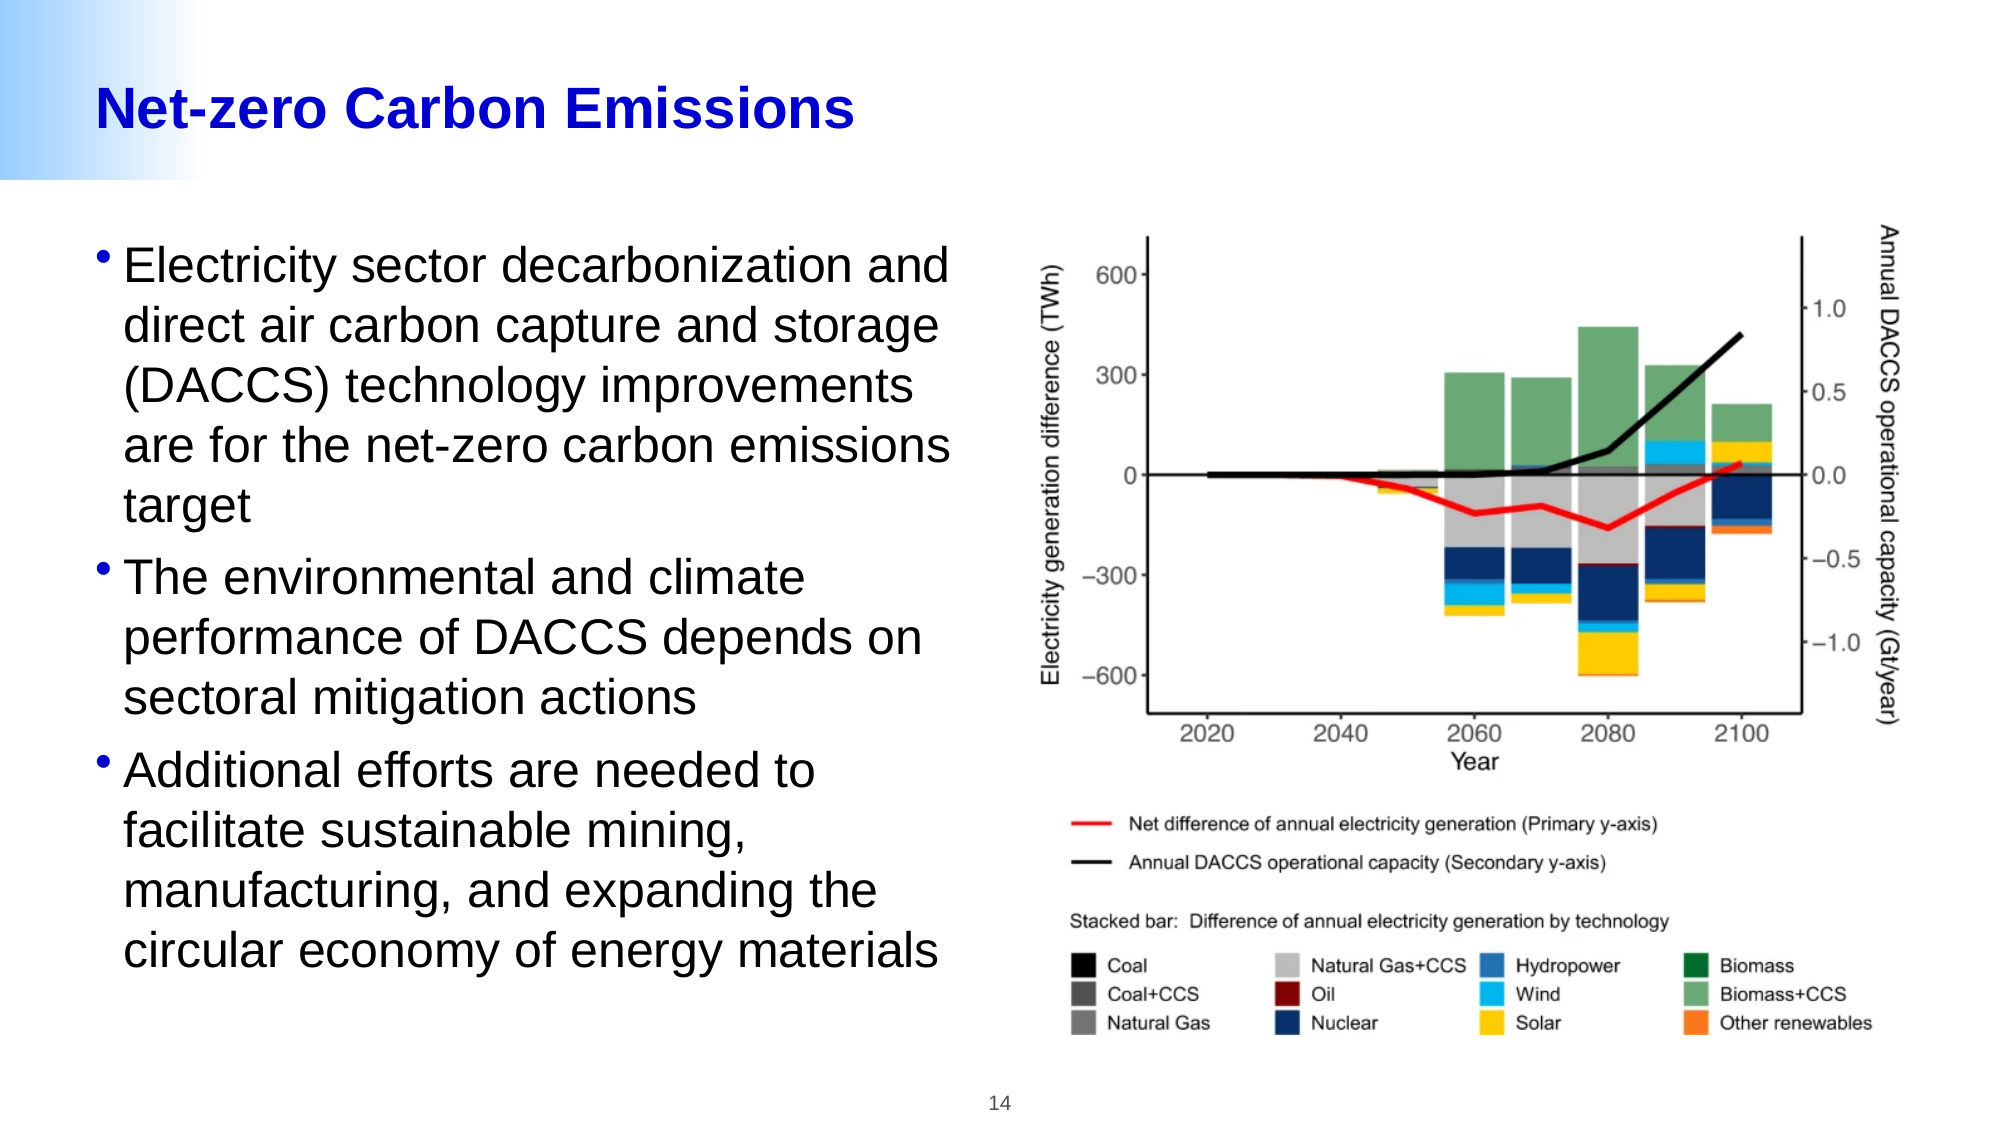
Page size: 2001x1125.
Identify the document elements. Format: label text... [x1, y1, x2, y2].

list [1039, 224, 1901, 1035]
title Net-zero Carbon Emissions [79, 29, 1921, 181]
list Electricity sector decarbonization and direct air carbon capture and storage (DACCS) technology improvements are for the net-zero carbon emissions target The environmental and climate performance of DACCS depends on sectoral mitigation actions Additional efforts are needed to facilitate sustainable mining, manufacturing, and expanding the circular economy of energy materials [79, 224, 981, 1035]
